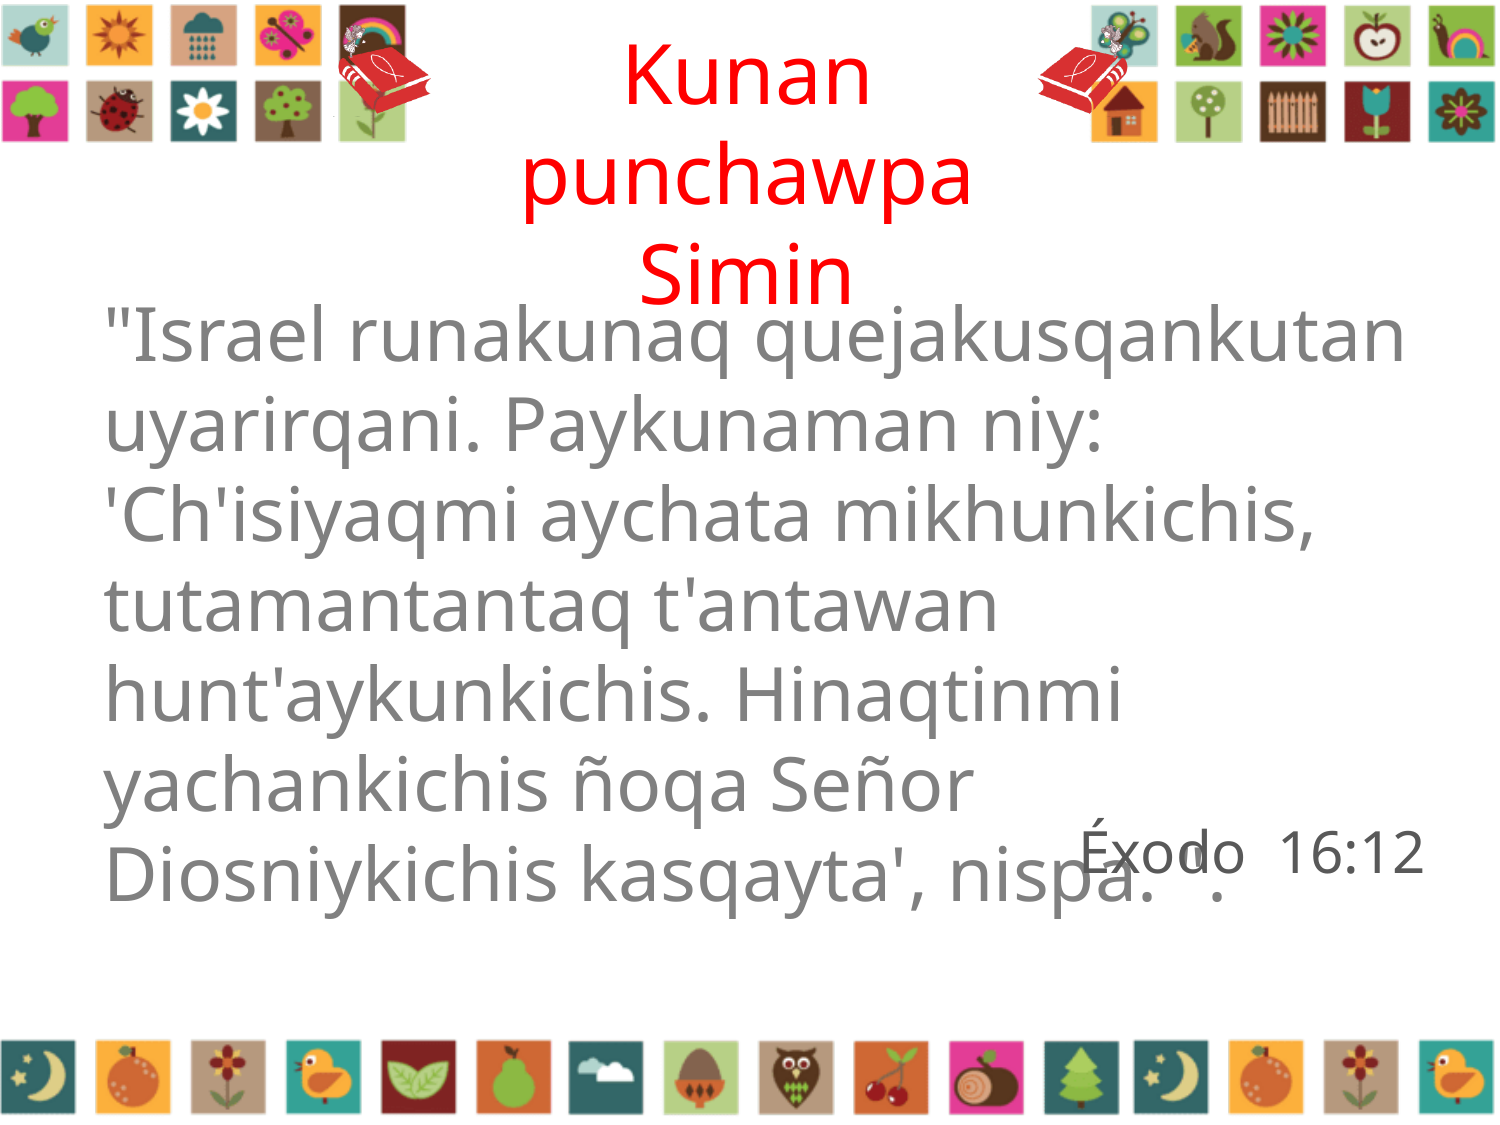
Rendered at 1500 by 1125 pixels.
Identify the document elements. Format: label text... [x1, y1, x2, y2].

picture [0, 3, 463, 150]
text_box Éxodo 16:12 [808, 807, 1441, 893]
text_box "Israel runakunaq quejakusqankutan uyarirqani. Paykunaman niy: 'Ch'isiyaqmi aychata mikhunkichis, tutamantantaq t'antawan hunt'aykunkichis. Hinaqtinmi yachankichis ñoqa Señor Diosniykichis kasqayta', nispa. ". [88, 278, 1436, 924]
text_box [0, 1028, 1500, 1118]
text_box Kunan punchawpa Simin [414, 13, 1080, 278]
picture [1005, 3, 1500, 150]
